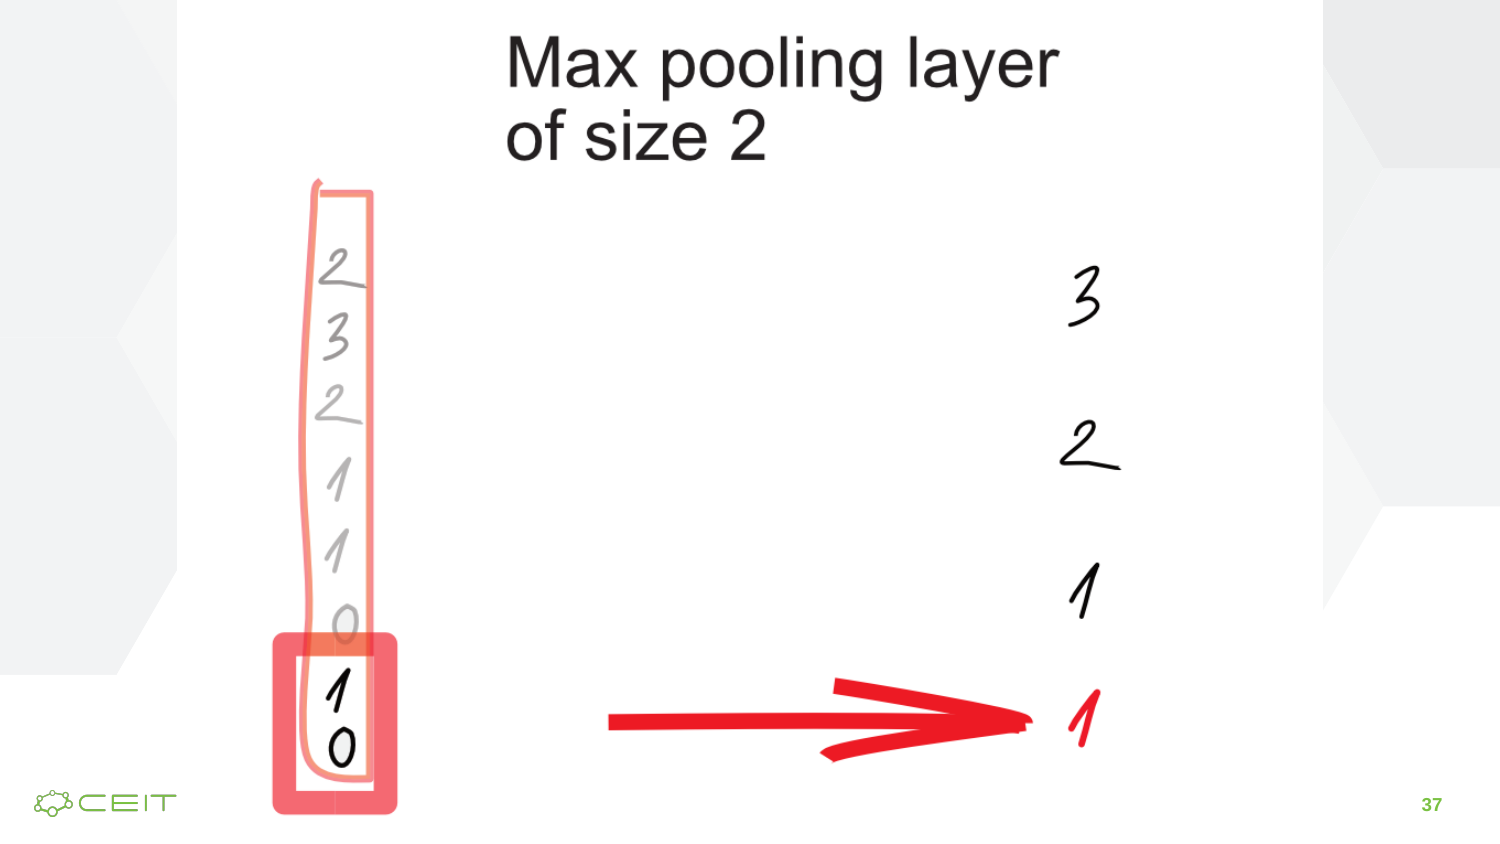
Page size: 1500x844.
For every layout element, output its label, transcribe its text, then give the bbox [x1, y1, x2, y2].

picture [34, 0, 1323, 844]
slide_number ‹#› [1380, 788, 1443, 815]
